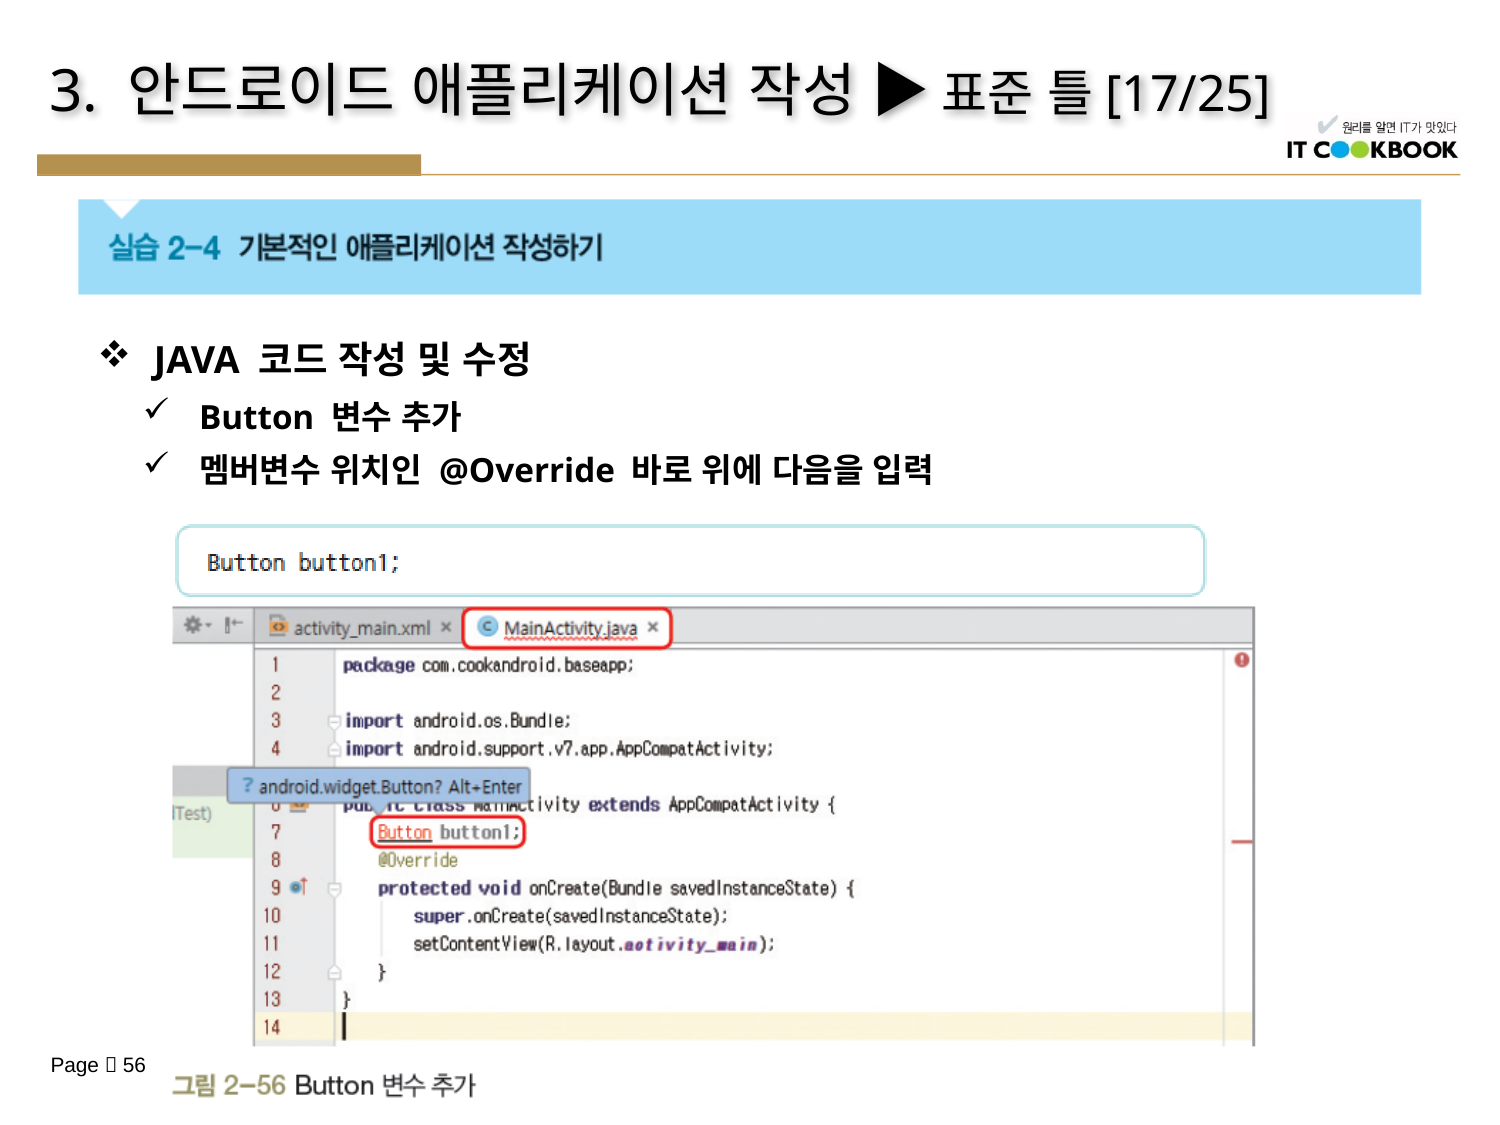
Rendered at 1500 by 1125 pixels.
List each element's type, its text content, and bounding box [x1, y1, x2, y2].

title 3. 안드로이드 애플리케이션 작성 ▶ 표준 틀[17/25] [48, 53, 1448, 161]
picture [77, 198, 1423, 298]
picture [167, 516, 1261, 1102]
picture [1448, 112, 1461, 160]
list JAVA 코드 작성 및 수정 Button 변수 추가 멤버변수 위치인 @Override 바로 위에 다음을 입력 [54, 335, 1500, 1051]
